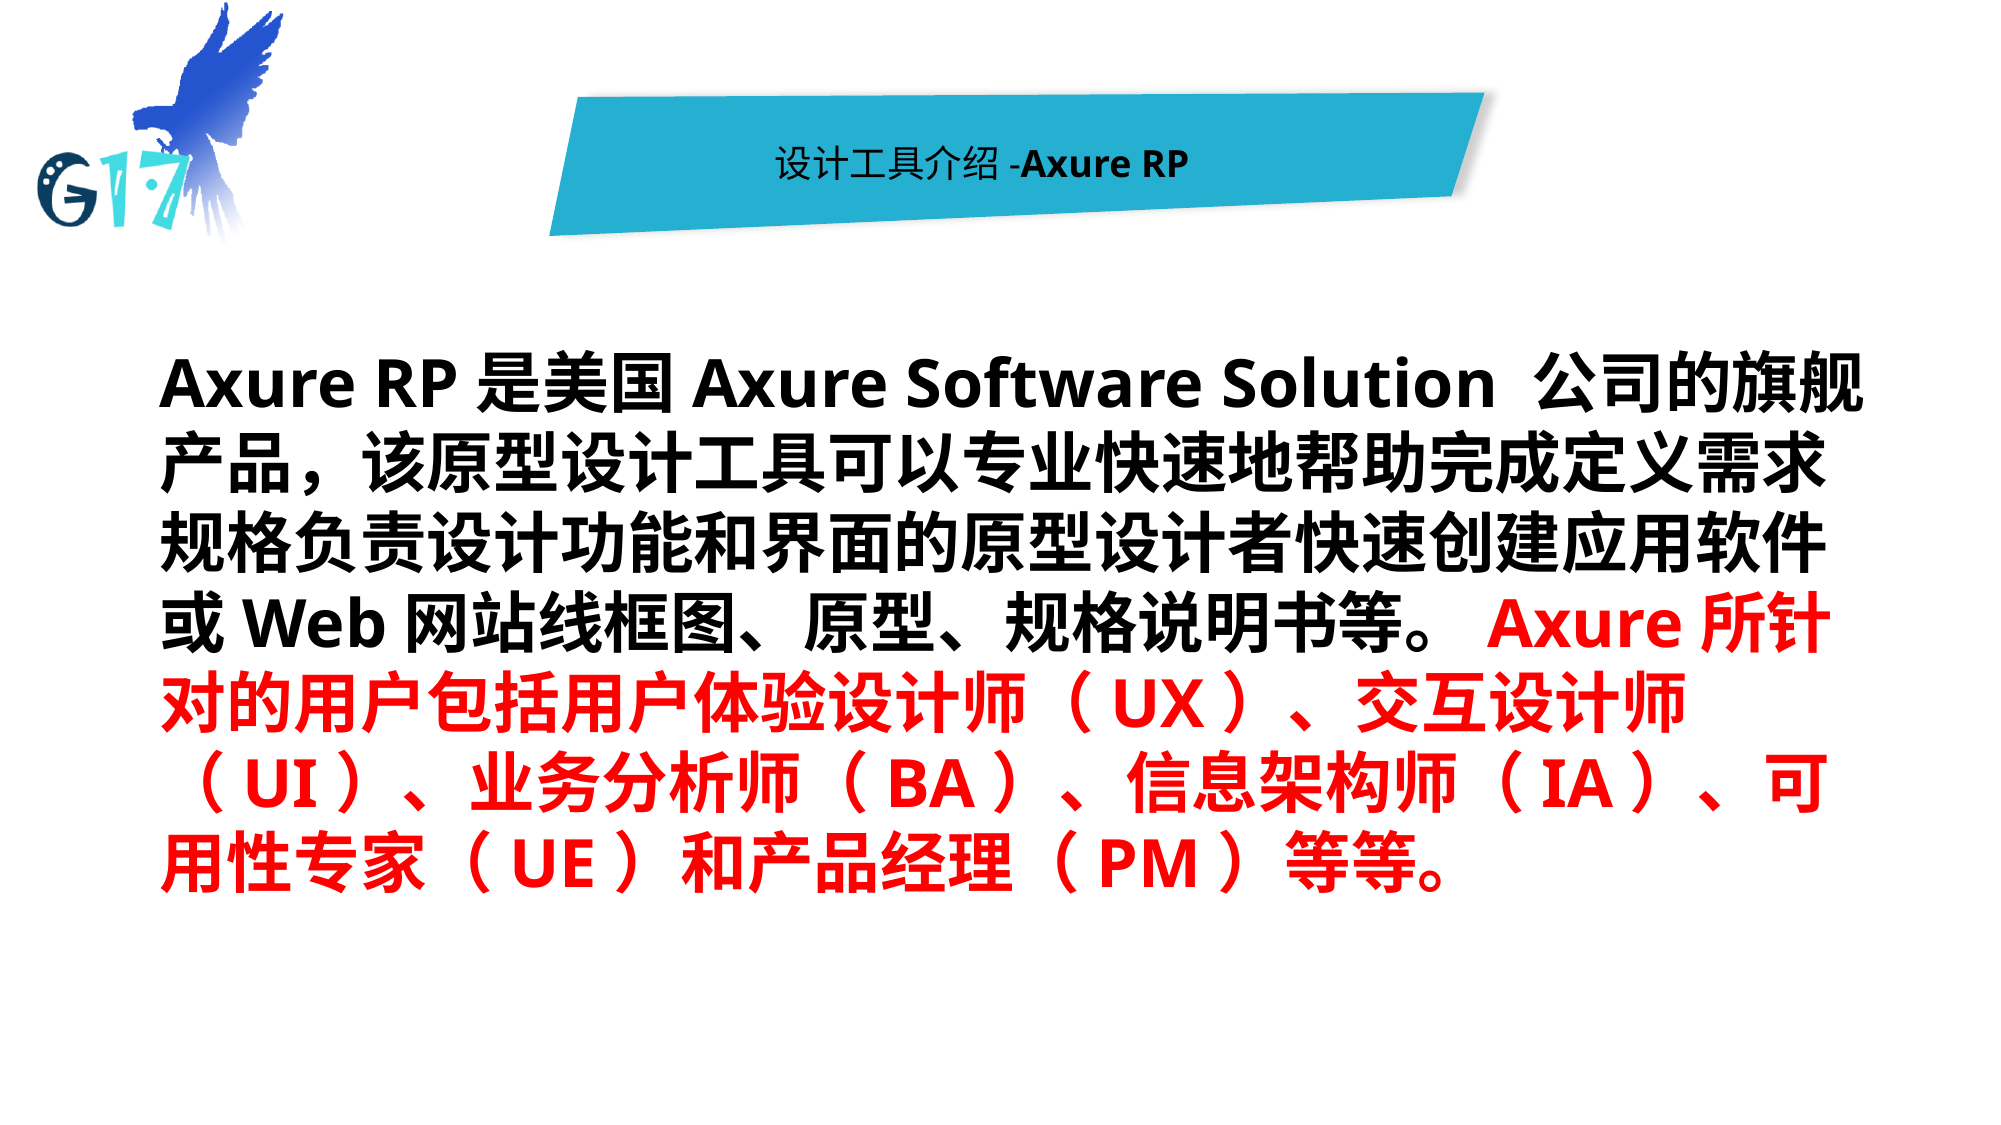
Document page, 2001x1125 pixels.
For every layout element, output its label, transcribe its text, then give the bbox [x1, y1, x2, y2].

picture [0, 0, 286, 250]
text_box 设计工具介绍-Axure RP [693, 132, 1272, 193]
text_box Axure RP是美国Axure Software Solution 公司的旗舰产品，该原型设计工具可以专业快速地帮助完成定义需求规格负责设计功能和界面的原型设计者快速创建应用软件或Web网站线框图、原型、规格说明书等。Axure所针对的用户包括用户体验设计师（UX）、交互设计师（UI）、业务分析师（BA）、信息架构师（IA）、可用性专家（UE）和产品经理（PM）等等。 [145, 333, 1882, 953]
